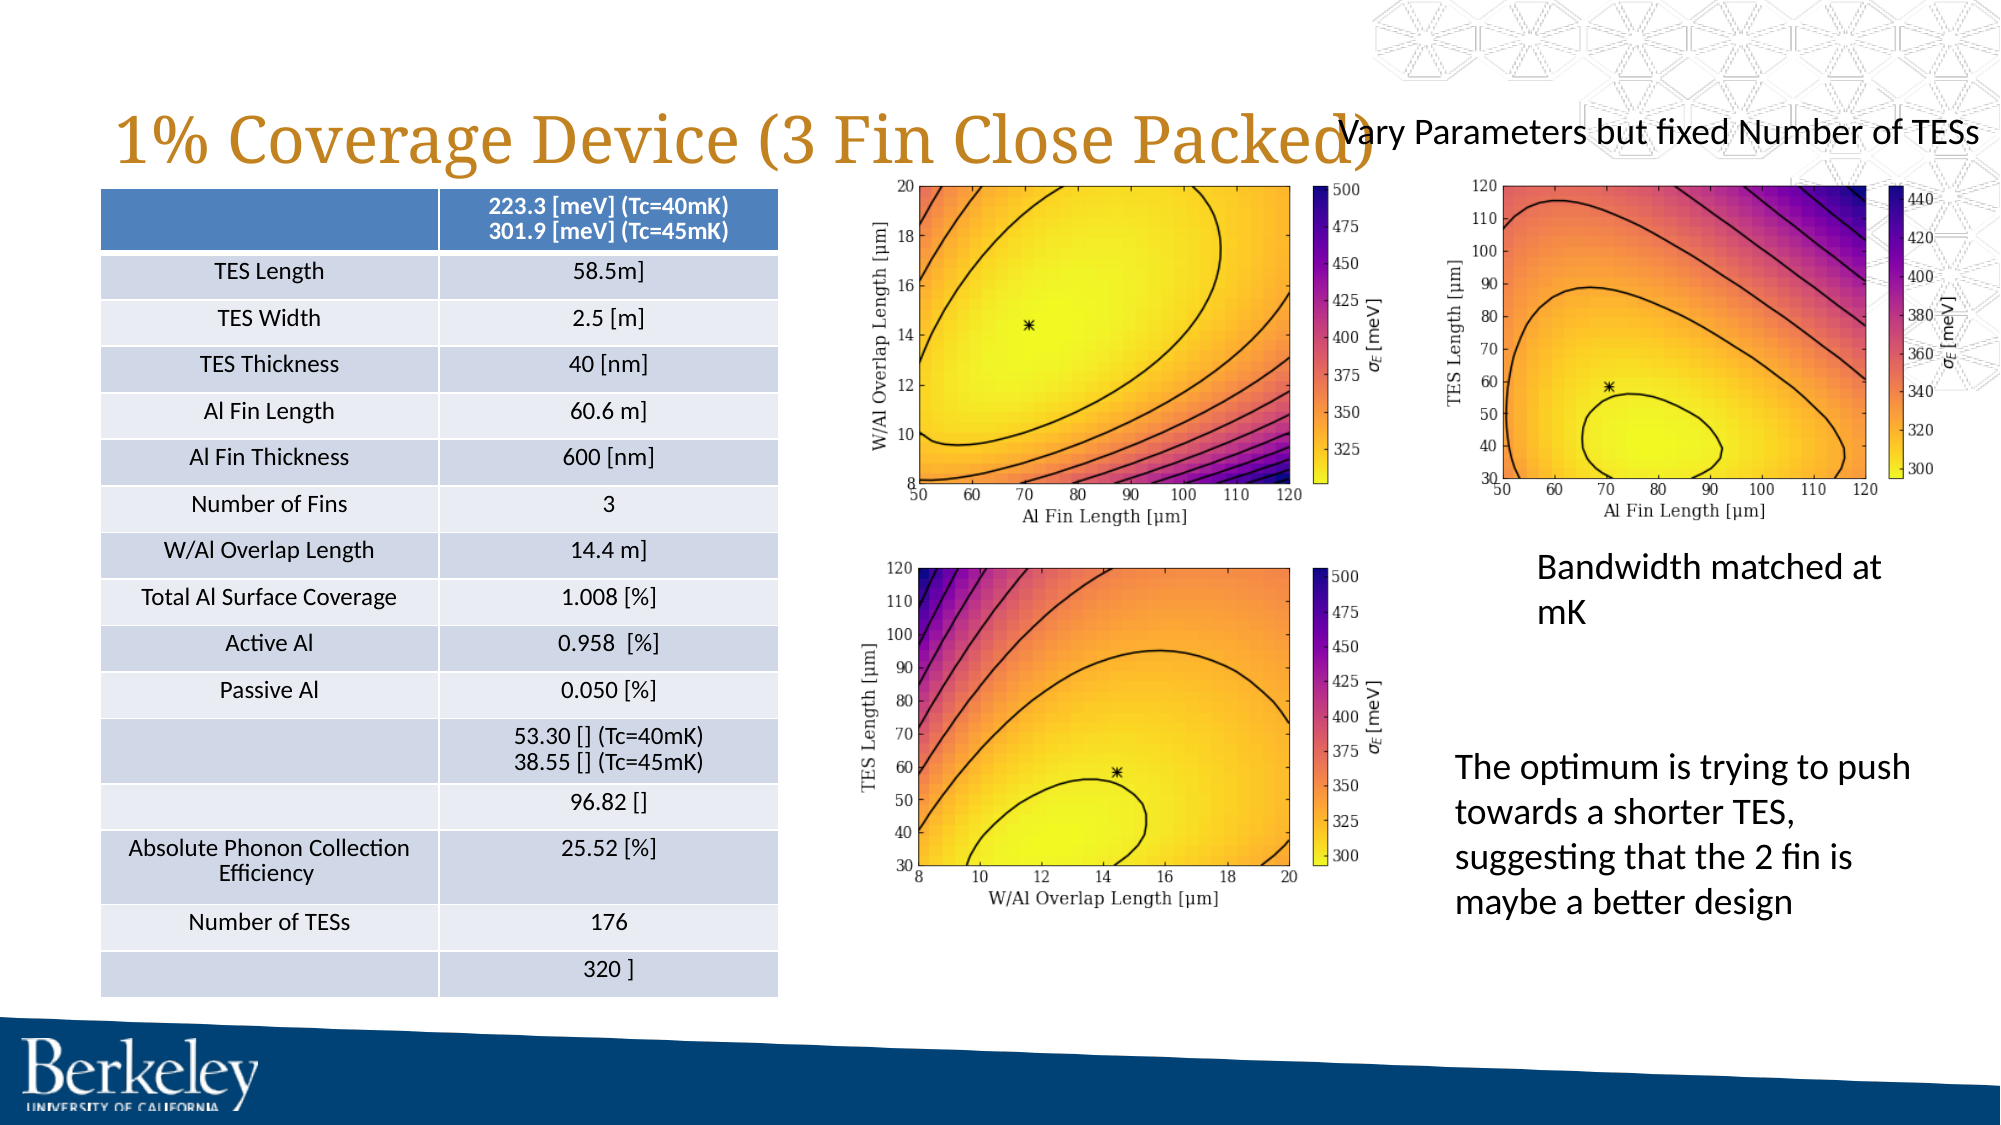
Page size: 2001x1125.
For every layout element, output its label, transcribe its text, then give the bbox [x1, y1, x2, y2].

title 1% Coverage Device (3 Fin Close Packed) [99, 43, 1799, 232]
picture [1439, 171, 1969, 529]
picture [854, 552, 1394, 918]
text_box Vary Parameters but fixed Number of TESs [1323, 99, 1996, 160]
picture [865, 171, 1394, 535]
text_box The optimum is trying to push towards a shorter TES, suggesting that the 2 fin is maybe a better design [1440, 735, 1979, 930]
